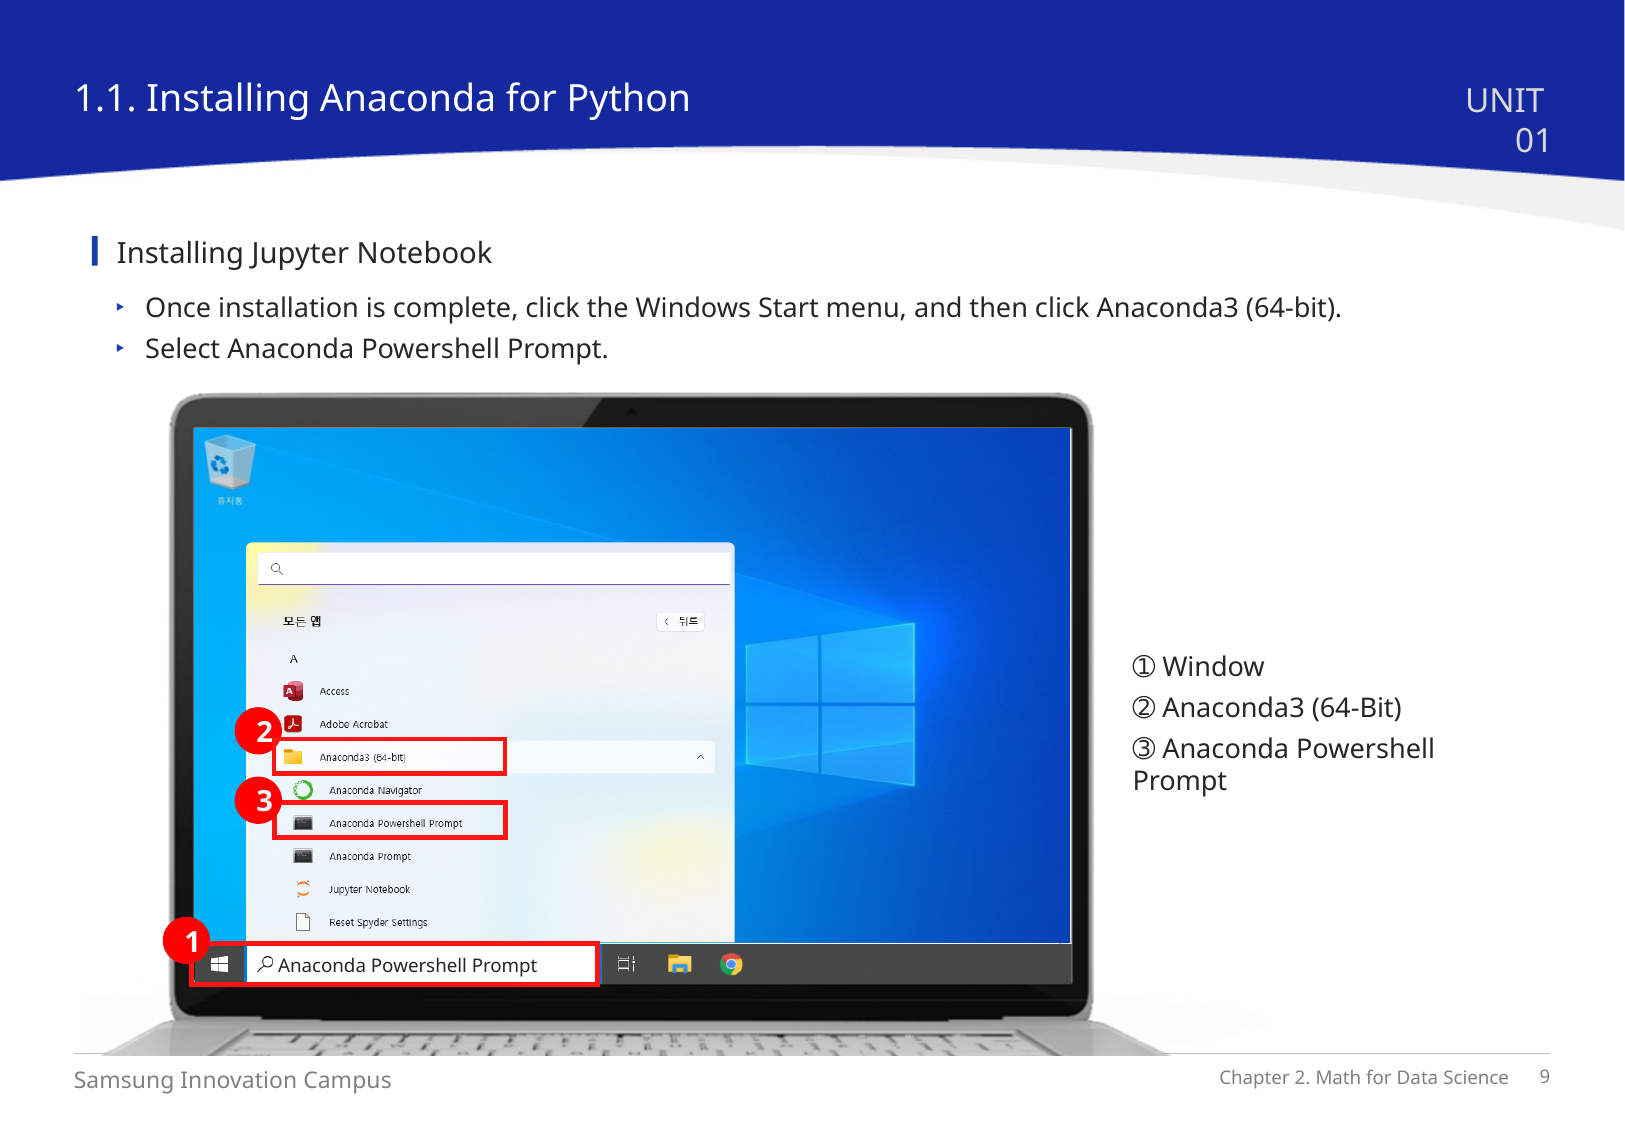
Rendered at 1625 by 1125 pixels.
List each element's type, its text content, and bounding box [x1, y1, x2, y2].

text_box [79, 392, 1272, 1056]
text_box ➀ Window ➁ Anaconda3 (64-Bit) ➂ Anaconda Powershell Prompt [1272, 637, 1548, 809]
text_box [91, 234, 1533, 270]
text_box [73, 73, 1554, 120]
picture [0, 0, 1625, 1125]
text_box Once installation is complete, click the Windows Start menu, and then click Anaconda3 (64-bit). Select Anaconda Powershell Prompt. [114, 278, 1532, 377]
